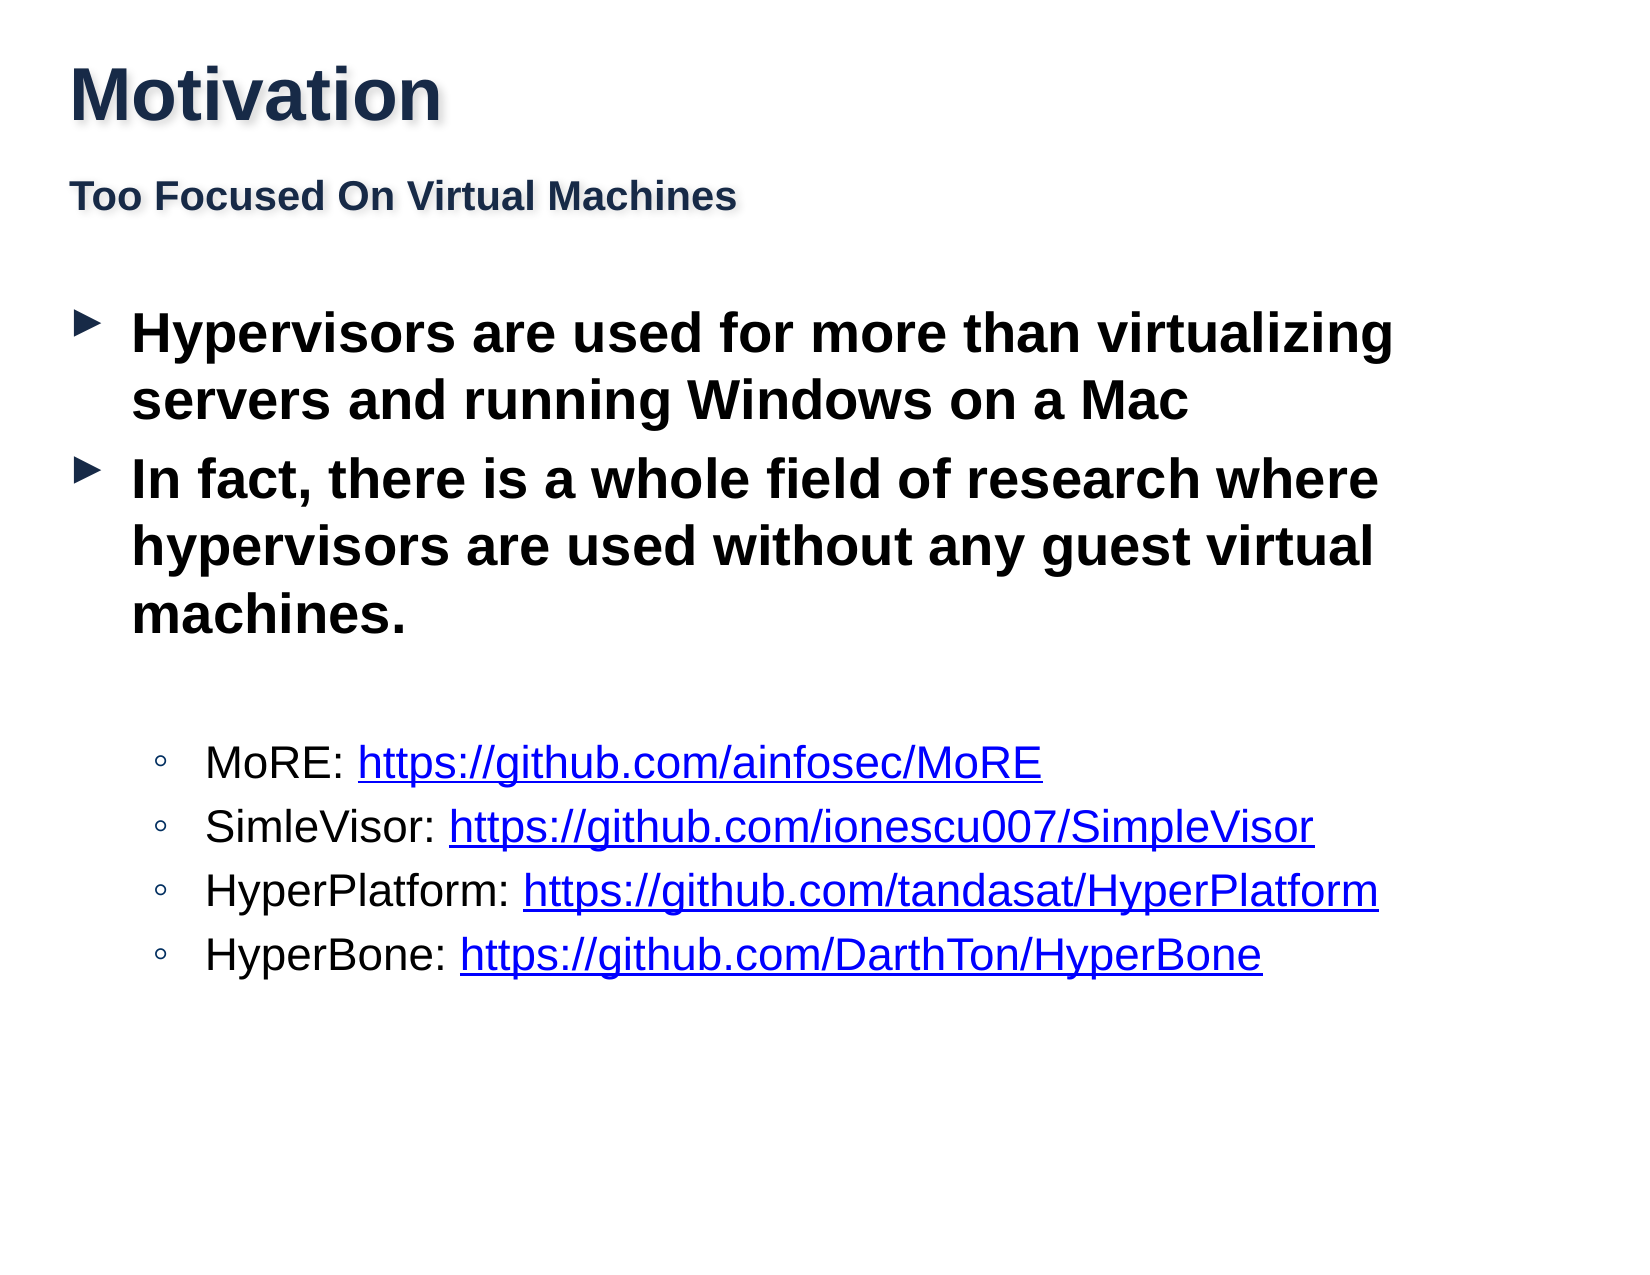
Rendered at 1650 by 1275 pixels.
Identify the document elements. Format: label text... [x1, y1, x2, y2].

list Motivation [52, 34, 1188, 137]
list Too Focused On Virtual Machines [52, 137, 1188, 251]
list Hypervisors are used for more than virtualizing servers and running Windows on a Mac In fact, there is a whole field of research where hypervisors are used without any guest virtual machines. MoRE: https://github.com/ainfosec/MoRE SimleVisor: https://github.com/ionescu007/SimpleVisor HyperPlatform: https://github.com/tandasat/HyperPlatform HyperBone: https://github.com/DarthTon/HyperBone [52, 287, 1598, 1175]
